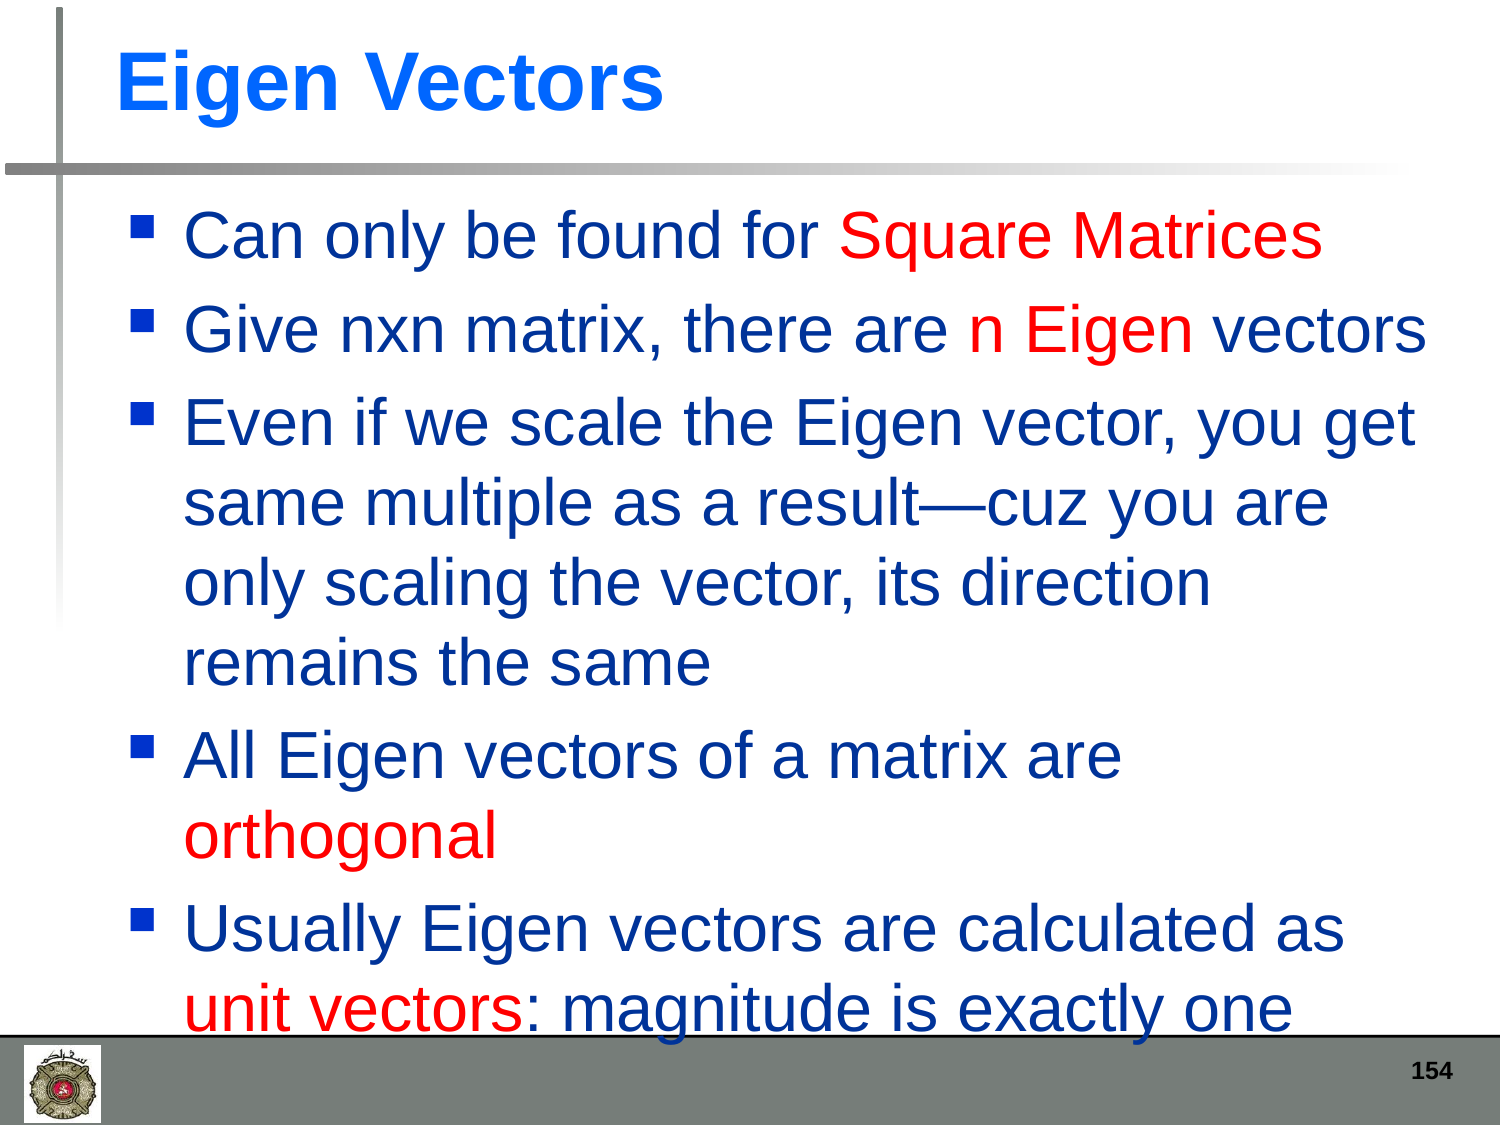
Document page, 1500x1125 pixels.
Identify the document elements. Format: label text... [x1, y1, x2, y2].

list Can only be found for Square Matrices Give nxn matrix, there are n Eigen vectors Even if we scale the Eigen vector, you get same multiple as a result—cuz you are only scaling the vector, its direction remains the same All Eigen vectors of a matrix are orthogonal Usually Eigen vectors are calculated as unit vectors: magnitude is exactly one [112, 184, 1469, 1024]
title Eigen Vectors [100, 19, 1459, 135]
picture [24, 1045, 101, 1123]
